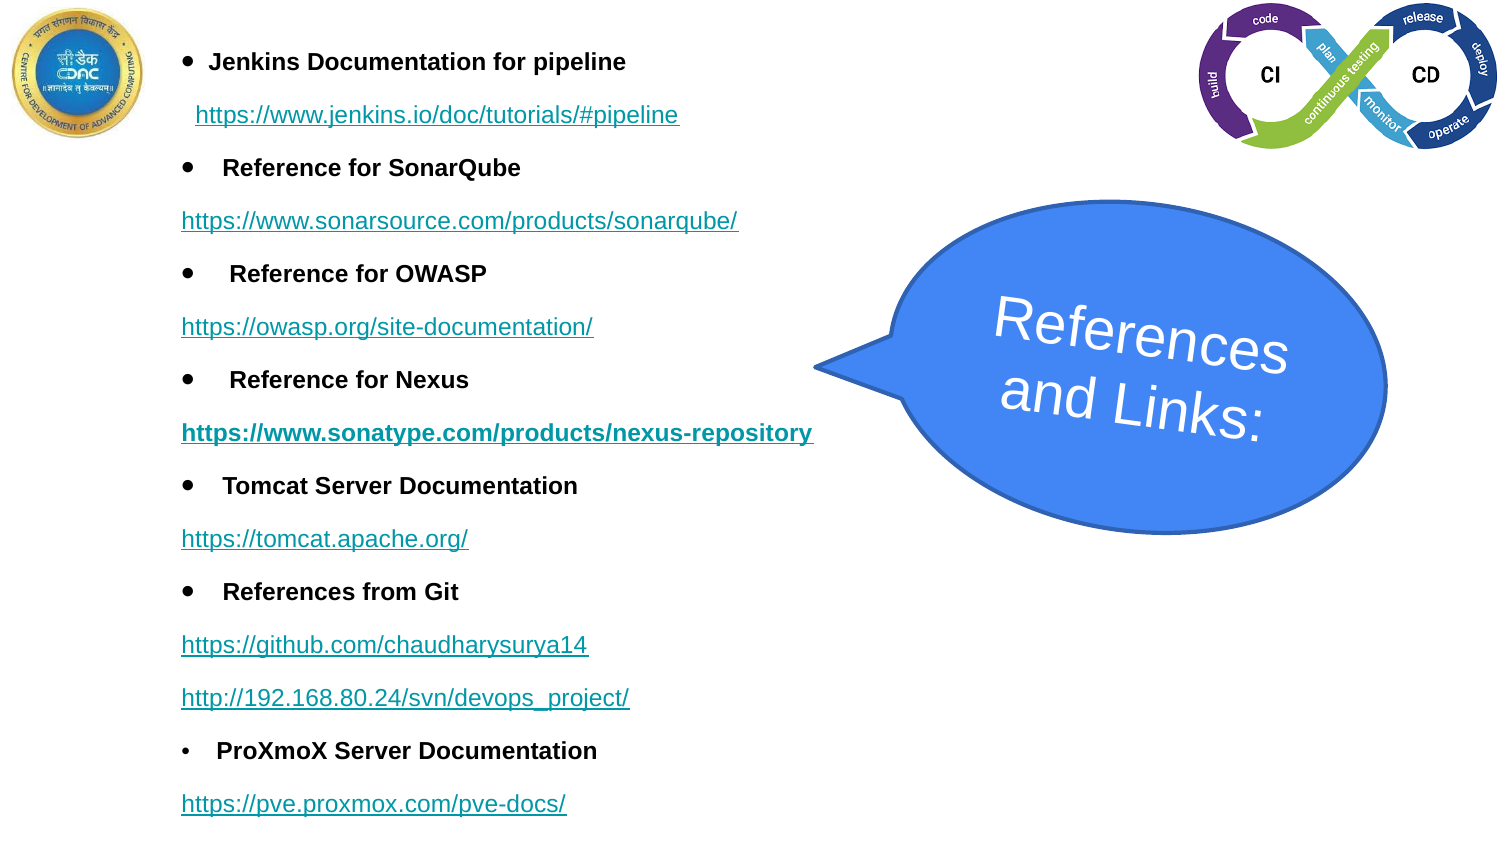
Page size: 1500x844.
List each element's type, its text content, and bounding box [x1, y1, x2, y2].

text_box ⦁ Jenkins Documentation for pipeline https://www.jenkins.io/doc/tutorials/#pipeline ⦁ Reference for SonarQube https://www.sonarsource.com/products/sonarqube/ ⦁ Reference for OWASP https://owasp.org/site-documentation/ ⦁ Reference for Nexus https://www.sonatype.com/products/nexus-repository ⦁ Tomcat Server Documentation https://tomcat.apache.org/ ⦁ References from Git https://github.com/chaudharysurya14 http://192.168.80.24/svn/devops_project/ ProXmoX Server Documentation https://pve.proxmox.com/pve-docs/ [166, 33, 951, 834]
text_box References and Links: [813, 199, 1388, 536]
picture [1195, 0, 1500, 153]
picture [11, 7, 145, 141]
